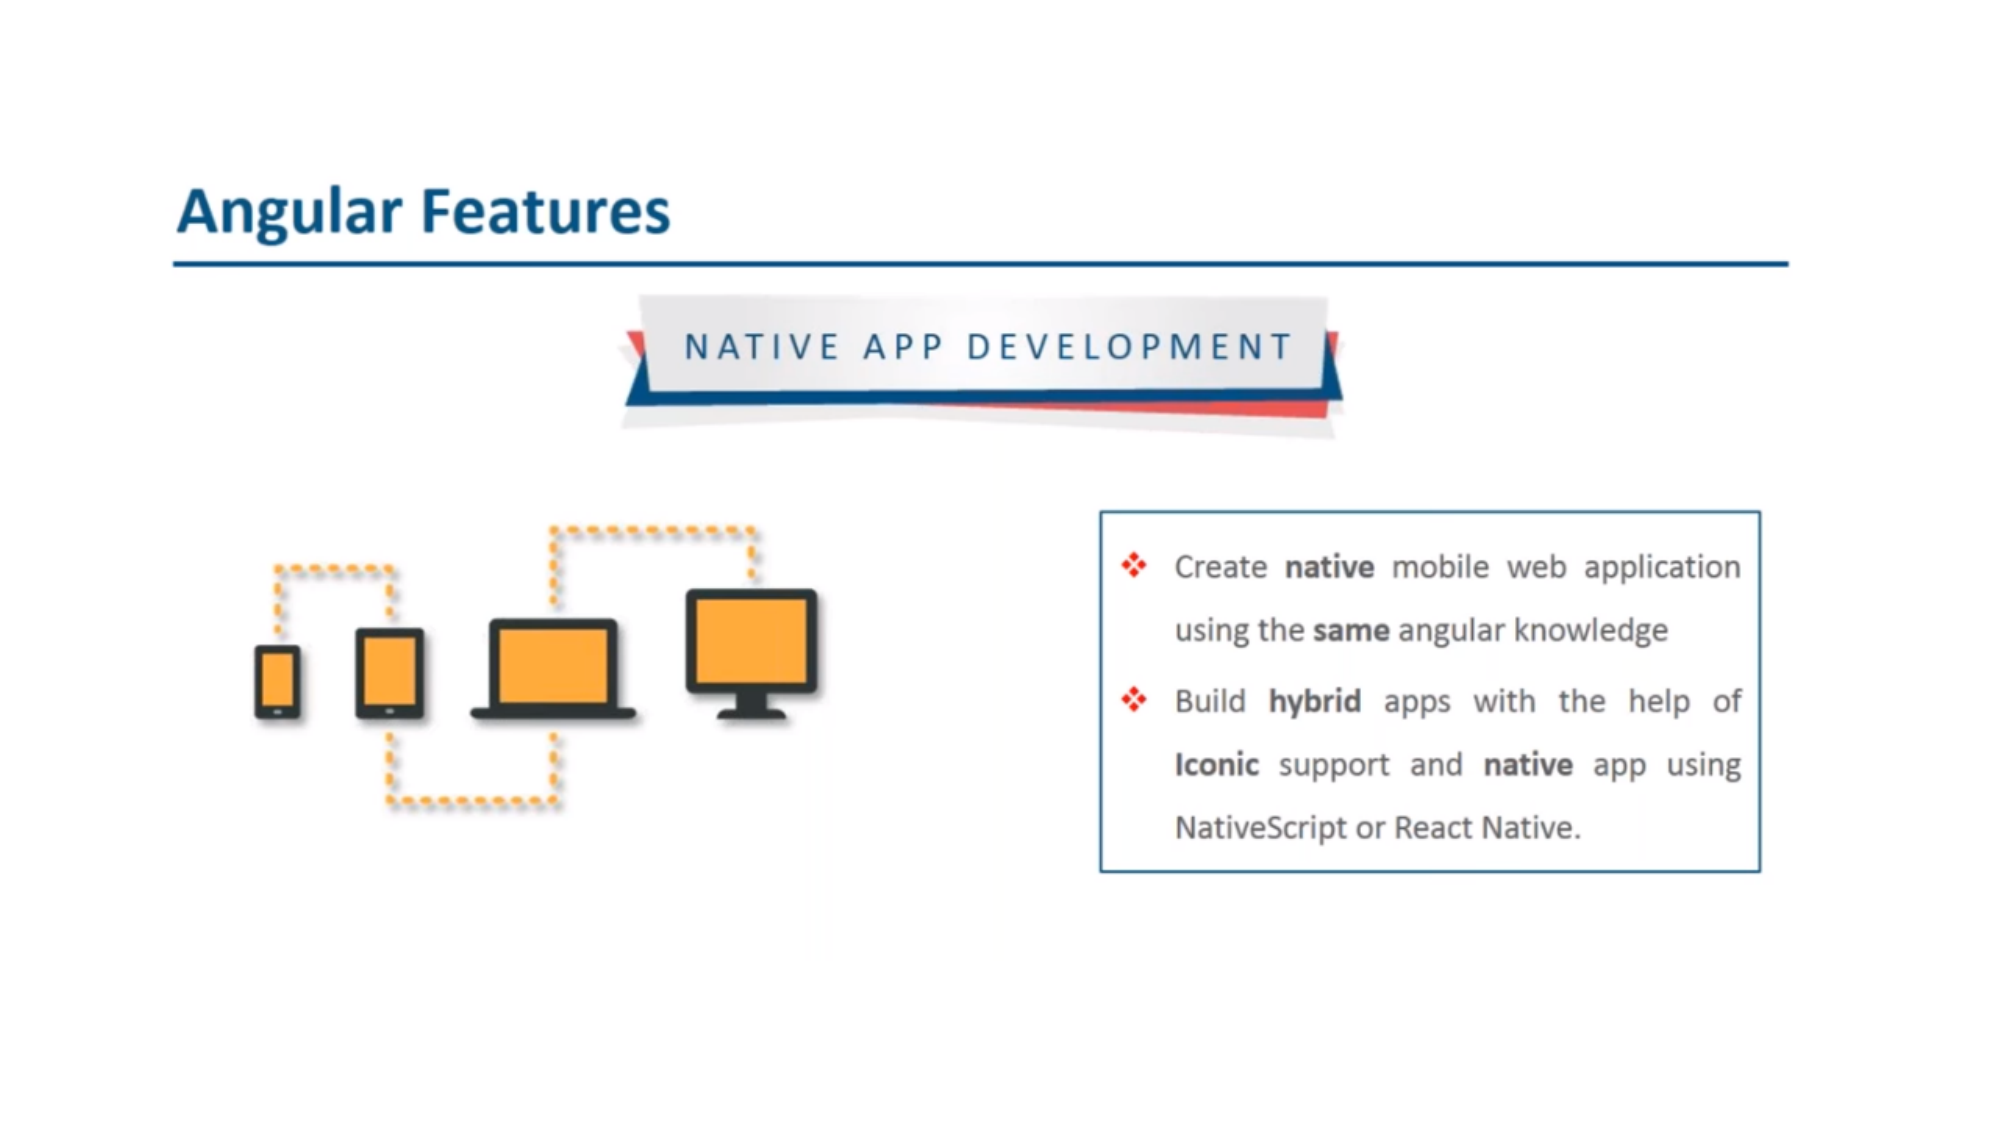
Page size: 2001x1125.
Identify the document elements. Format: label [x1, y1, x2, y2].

picture [163, 163, 1836, 961]
